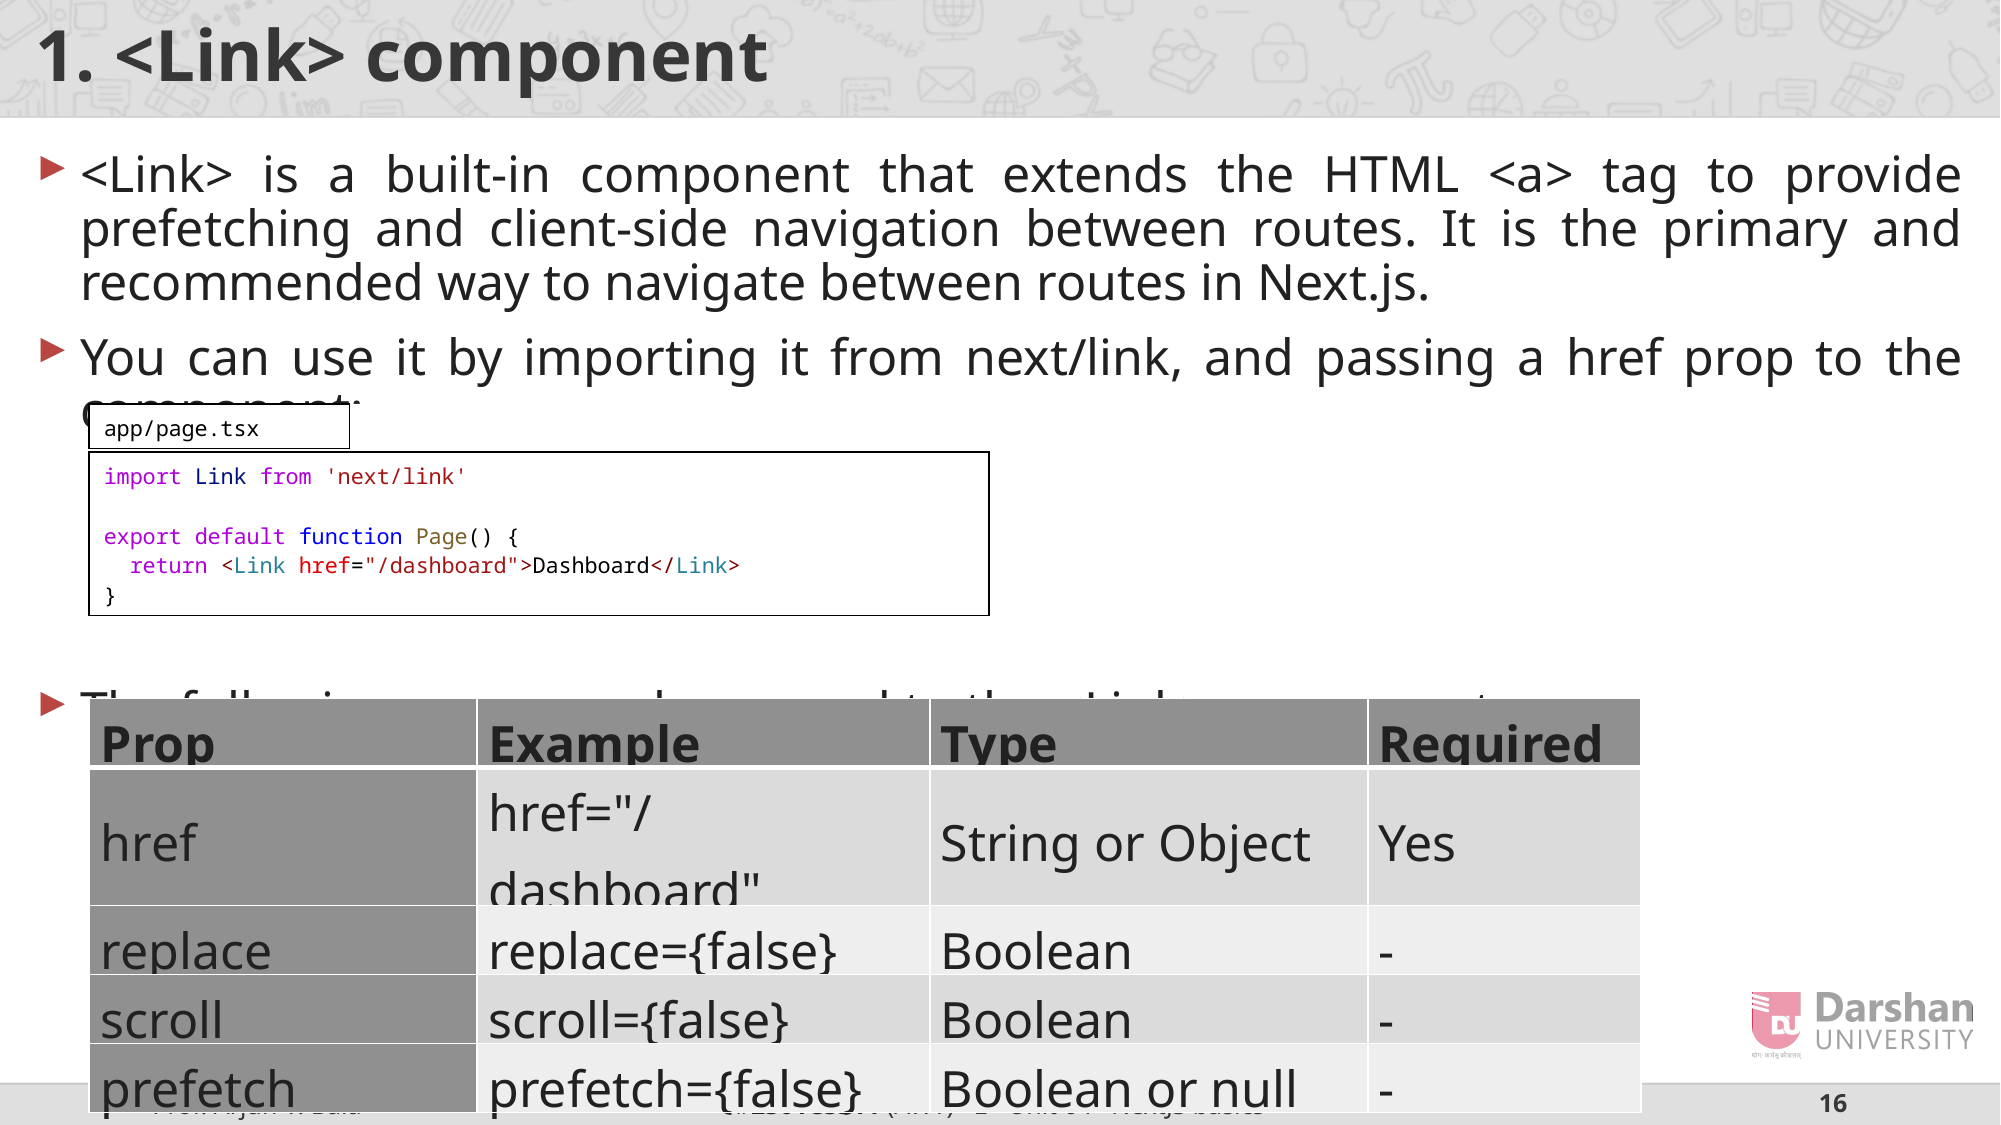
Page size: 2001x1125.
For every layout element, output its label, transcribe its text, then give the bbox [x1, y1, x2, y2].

table_cell href="/dashboard" [478, 770, 929, 905]
table_header Example [478, 699, 929, 765]
table_header Required [1369, 699, 1640, 765]
title 1. <Link> component [0, 0, 2000, 117]
table_cell scroll [90, 975, 476, 1043]
table_cell replace={false} [478, 906, 929, 974]
table_cell scroll={false} [478, 975, 929, 1043]
table_cell Boolean [931, 906, 1367, 974]
table_cell Yes [1369, 770, 1640, 905]
table_cell - [1369, 1044, 1640, 1112]
table_cell replace [90, 906, 476, 974]
table_cell prefetch={false} [478, 1044, 929, 1112]
table_cell - [1369, 975, 1640, 1043]
table_cell - [1369, 906, 1640, 974]
table_cell String or Object [931, 770, 1367, 905]
table_cell prefetch [90, 1044, 476, 1112]
table_cell href [90, 770, 476, 905]
table_header Type [931, 699, 1367, 765]
table_cell Boolean [931, 975, 1367, 1043]
table_cell Boolean or null [931, 1044, 1367, 1112]
table_header Prop [90, 699, 476, 765]
list <Link> is a built-in component that extends the HTML <a> tag to provide prefetching and client-side navigation between routes. It is the primary and recommended way to navigate between routes in Next.js. You can use it by importing it from next/link, and passing a href prop to the component: The following props can be passed to the <Link> component: [21, 141, 1979, 1059]
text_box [88, 403, 1030, 623]
